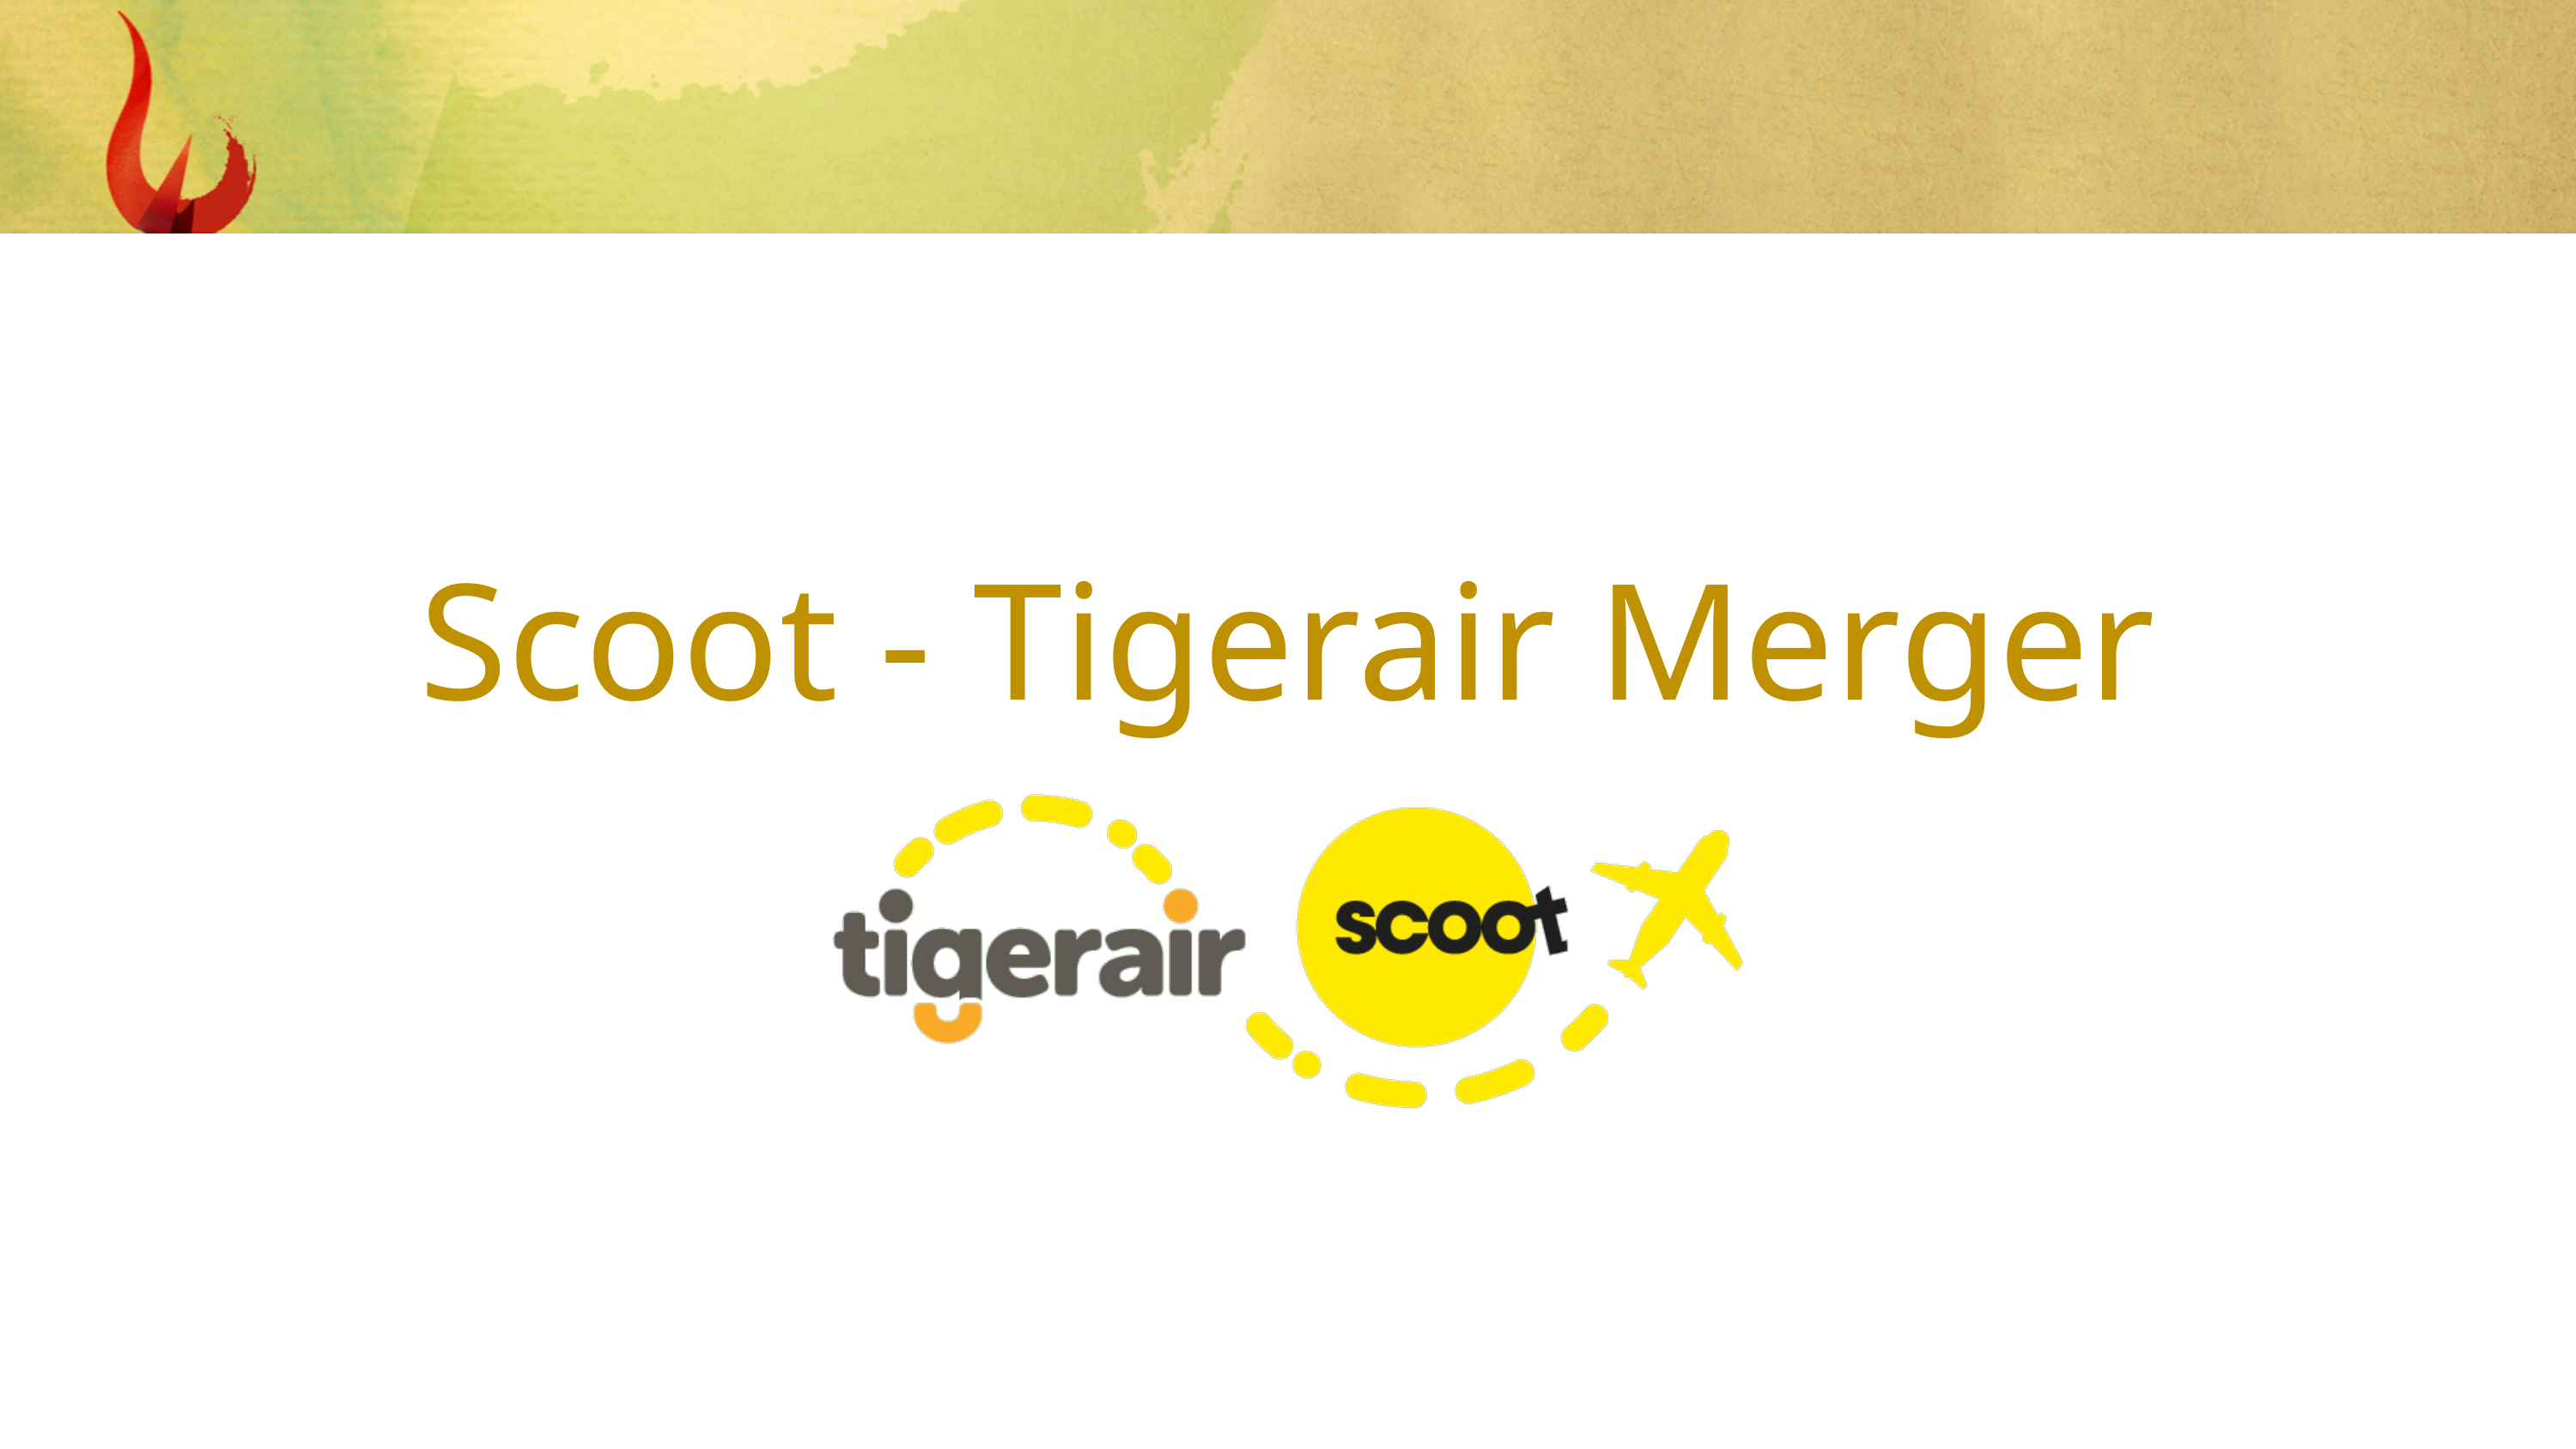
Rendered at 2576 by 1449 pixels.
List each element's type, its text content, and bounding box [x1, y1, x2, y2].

title Scoot - Tigerair Merger [322, 237, 2254, 742]
picture [823, 791, 1753, 1111]
picture [0, 0, 2576, 233]
